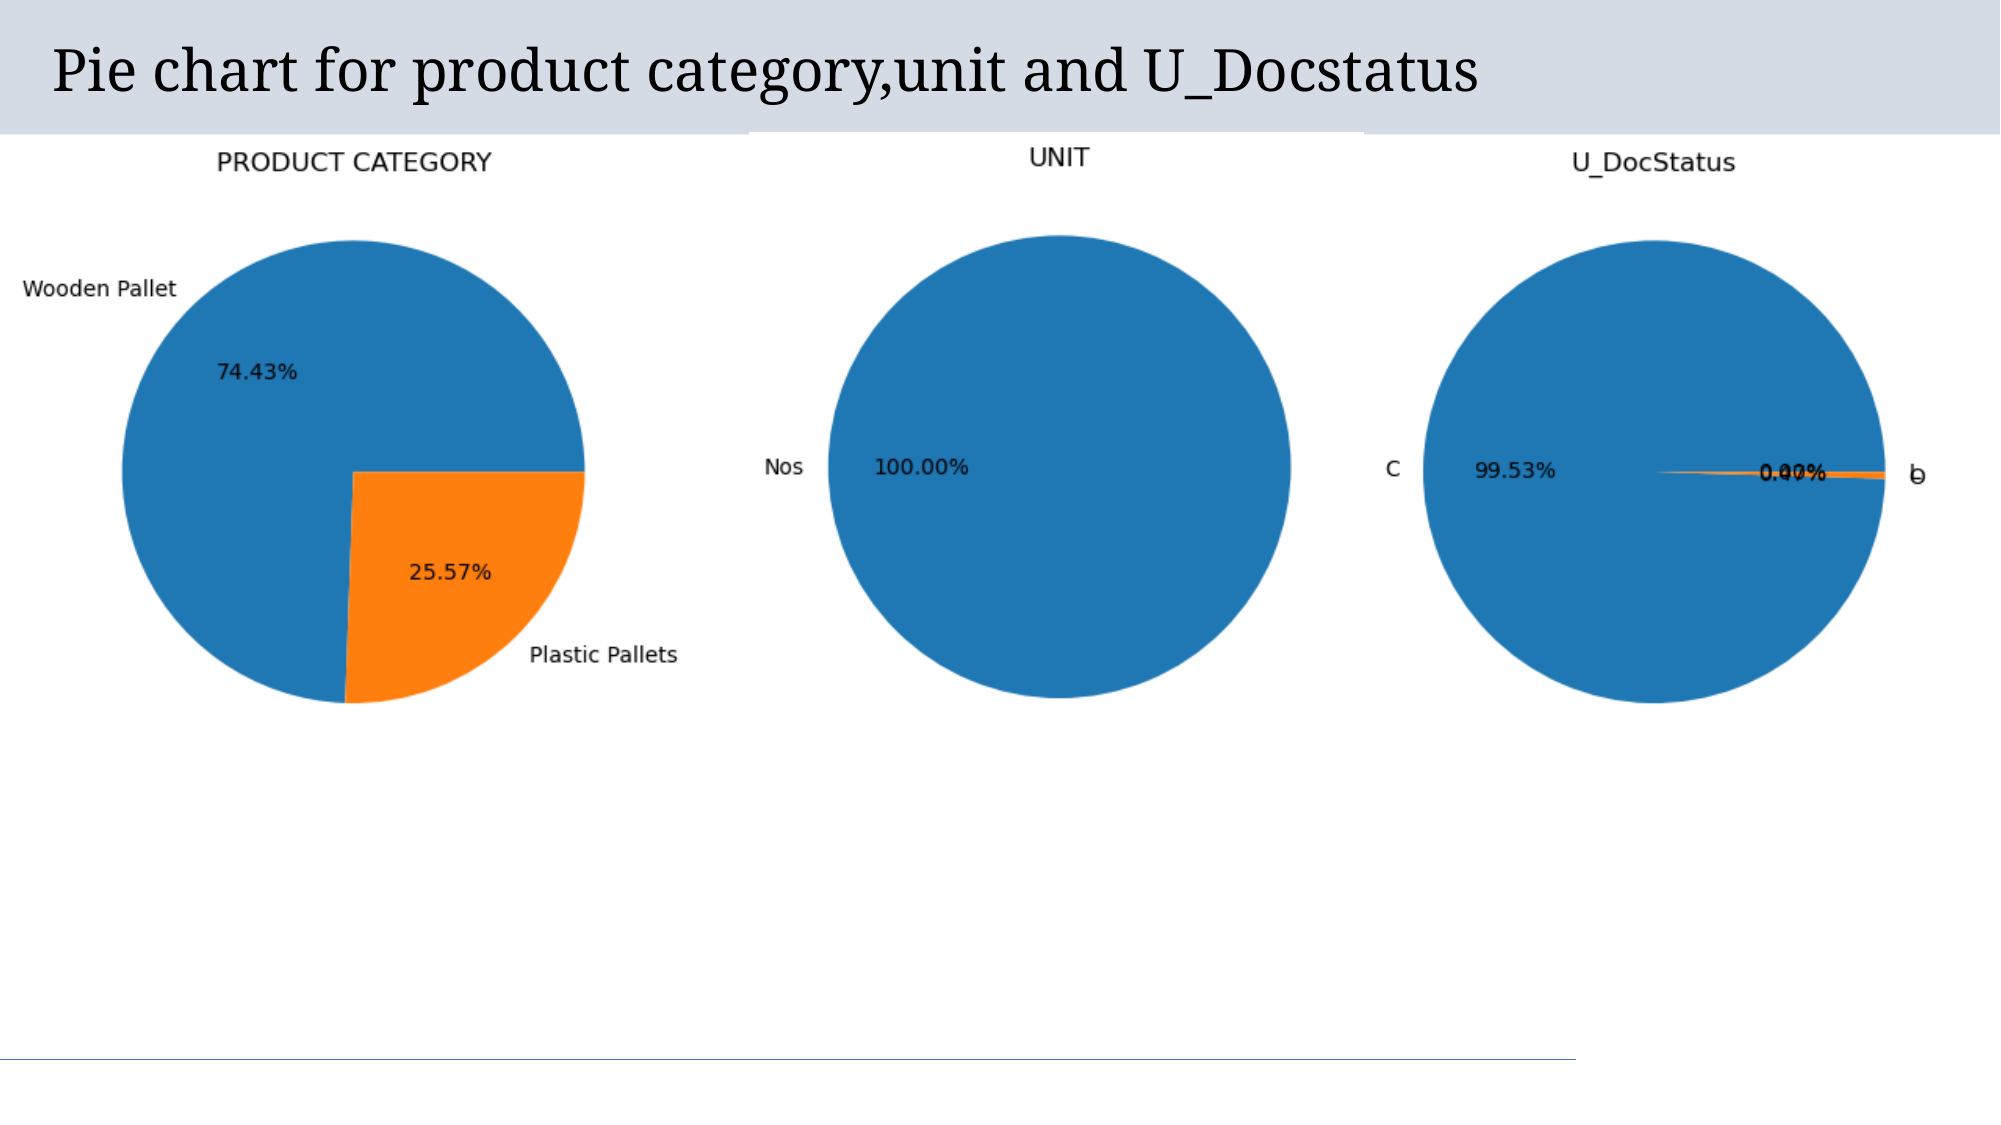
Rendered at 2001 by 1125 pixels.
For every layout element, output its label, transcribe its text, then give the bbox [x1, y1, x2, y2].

picture [7, 137, 694, 777]
title Pie chart for product category,unit and U_Docstatus [37, 33, 1763, 113]
picture [748, 132, 1958, 777]
